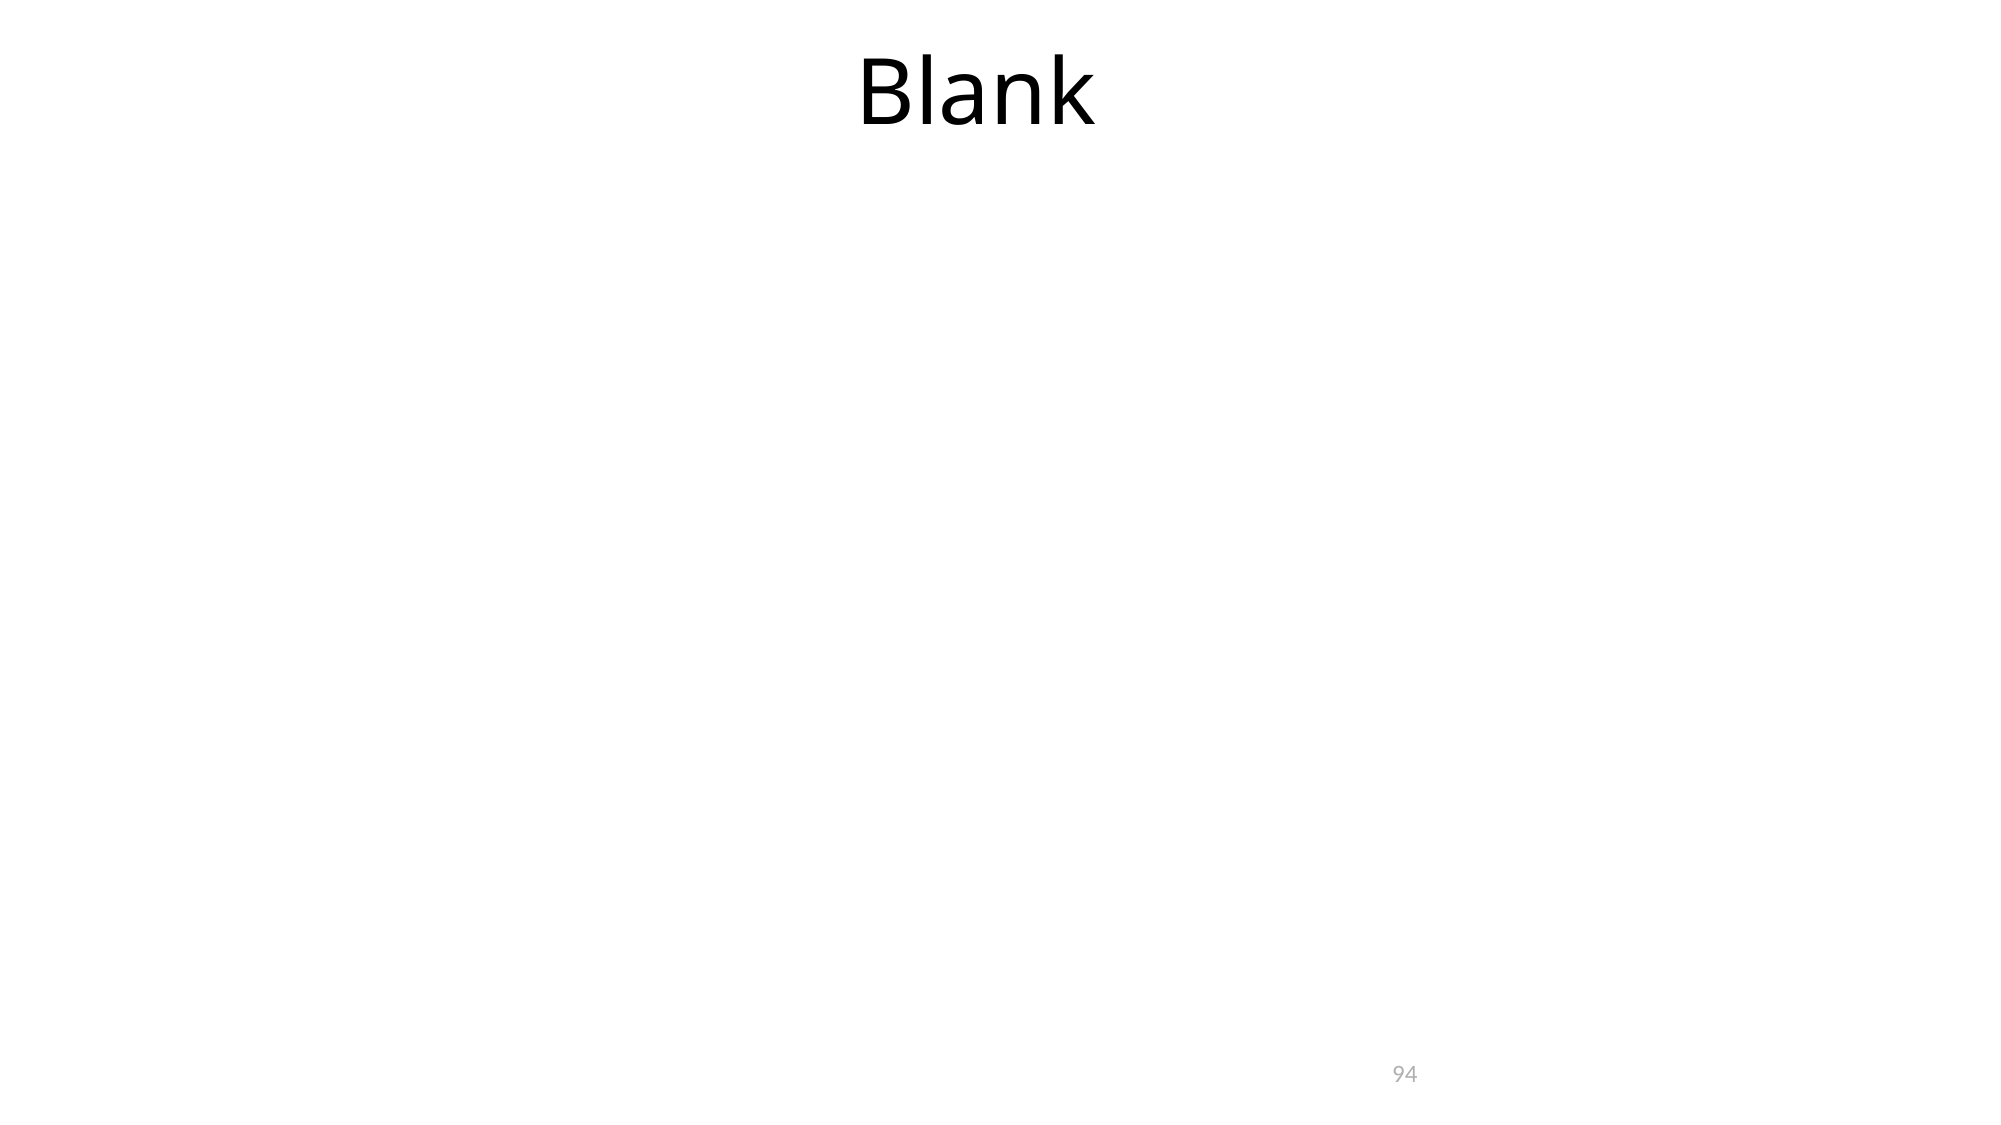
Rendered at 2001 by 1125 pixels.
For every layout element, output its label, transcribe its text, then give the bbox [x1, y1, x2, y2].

slide_number 94 [1074, 738, 1425, 1125]
text_box Blank [30, 25, 1922, 151]
